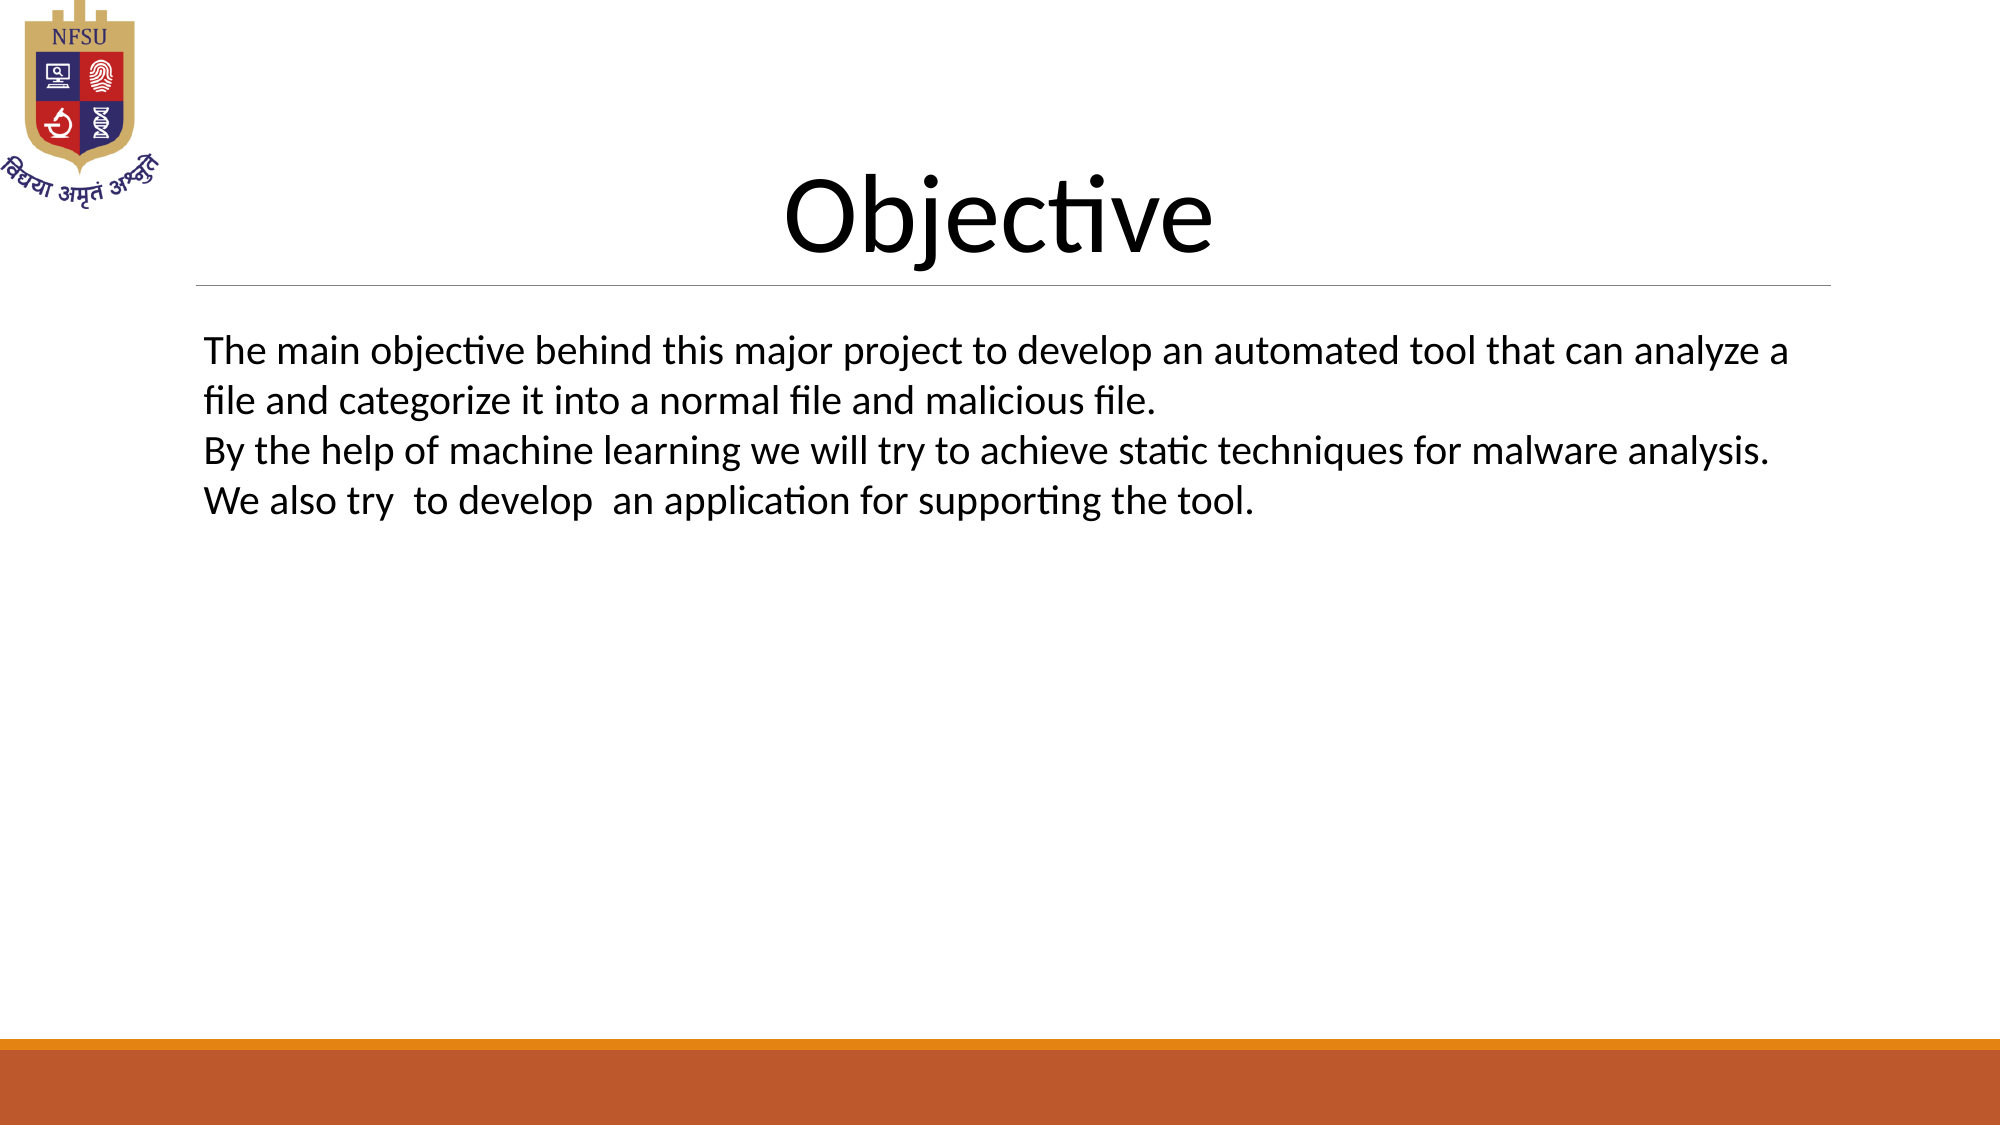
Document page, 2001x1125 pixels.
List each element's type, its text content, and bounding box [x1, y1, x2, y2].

picture [0, 0, 159, 209]
text_box The main objective behind this major project to develop an automated tool that can analyze a file and categorize it into a normal file and malicious file. By the help of machine learning we will try to achieve static techniques for malware analysis. We also try to develop an application for supporting the tool. [188, 315, 1812, 581]
text_box Objective [768, 132, 1232, 283]
